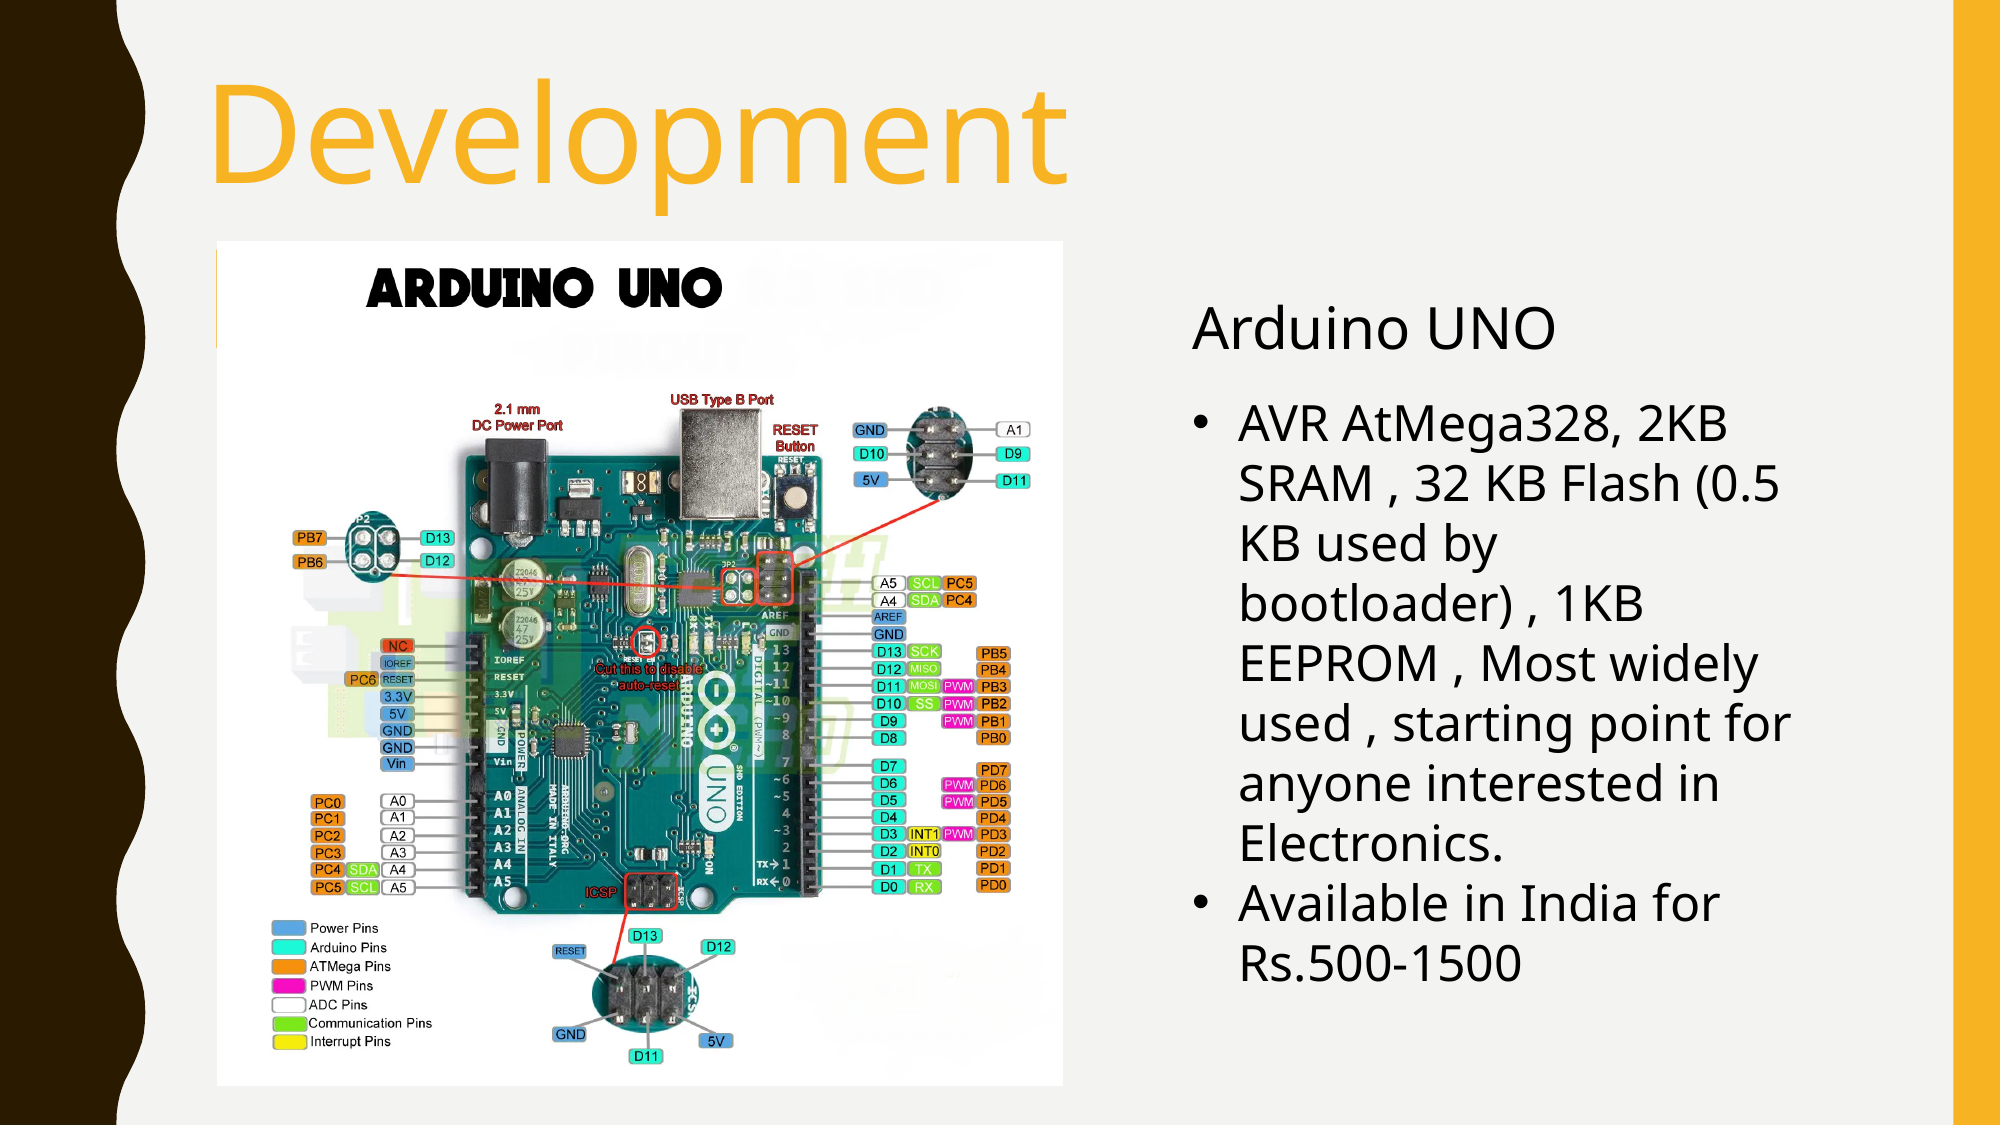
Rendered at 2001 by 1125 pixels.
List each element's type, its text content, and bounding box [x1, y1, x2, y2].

text_box Development Board [188, 38, 1347, 384]
text_box AVR AtMega328, 2KB SRAM , 32 KB Flash (0.5 KB used by bootloader) , 1KB EEPROM , Most widely used , starting point for anyone interested in Electronics. Available in India for Rs.500-1500 [1177, 383, 1819, 999]
text_box Arduino UNO [1177, 283, 1764, 369]
picture [217, 241, 1063, 1086]
